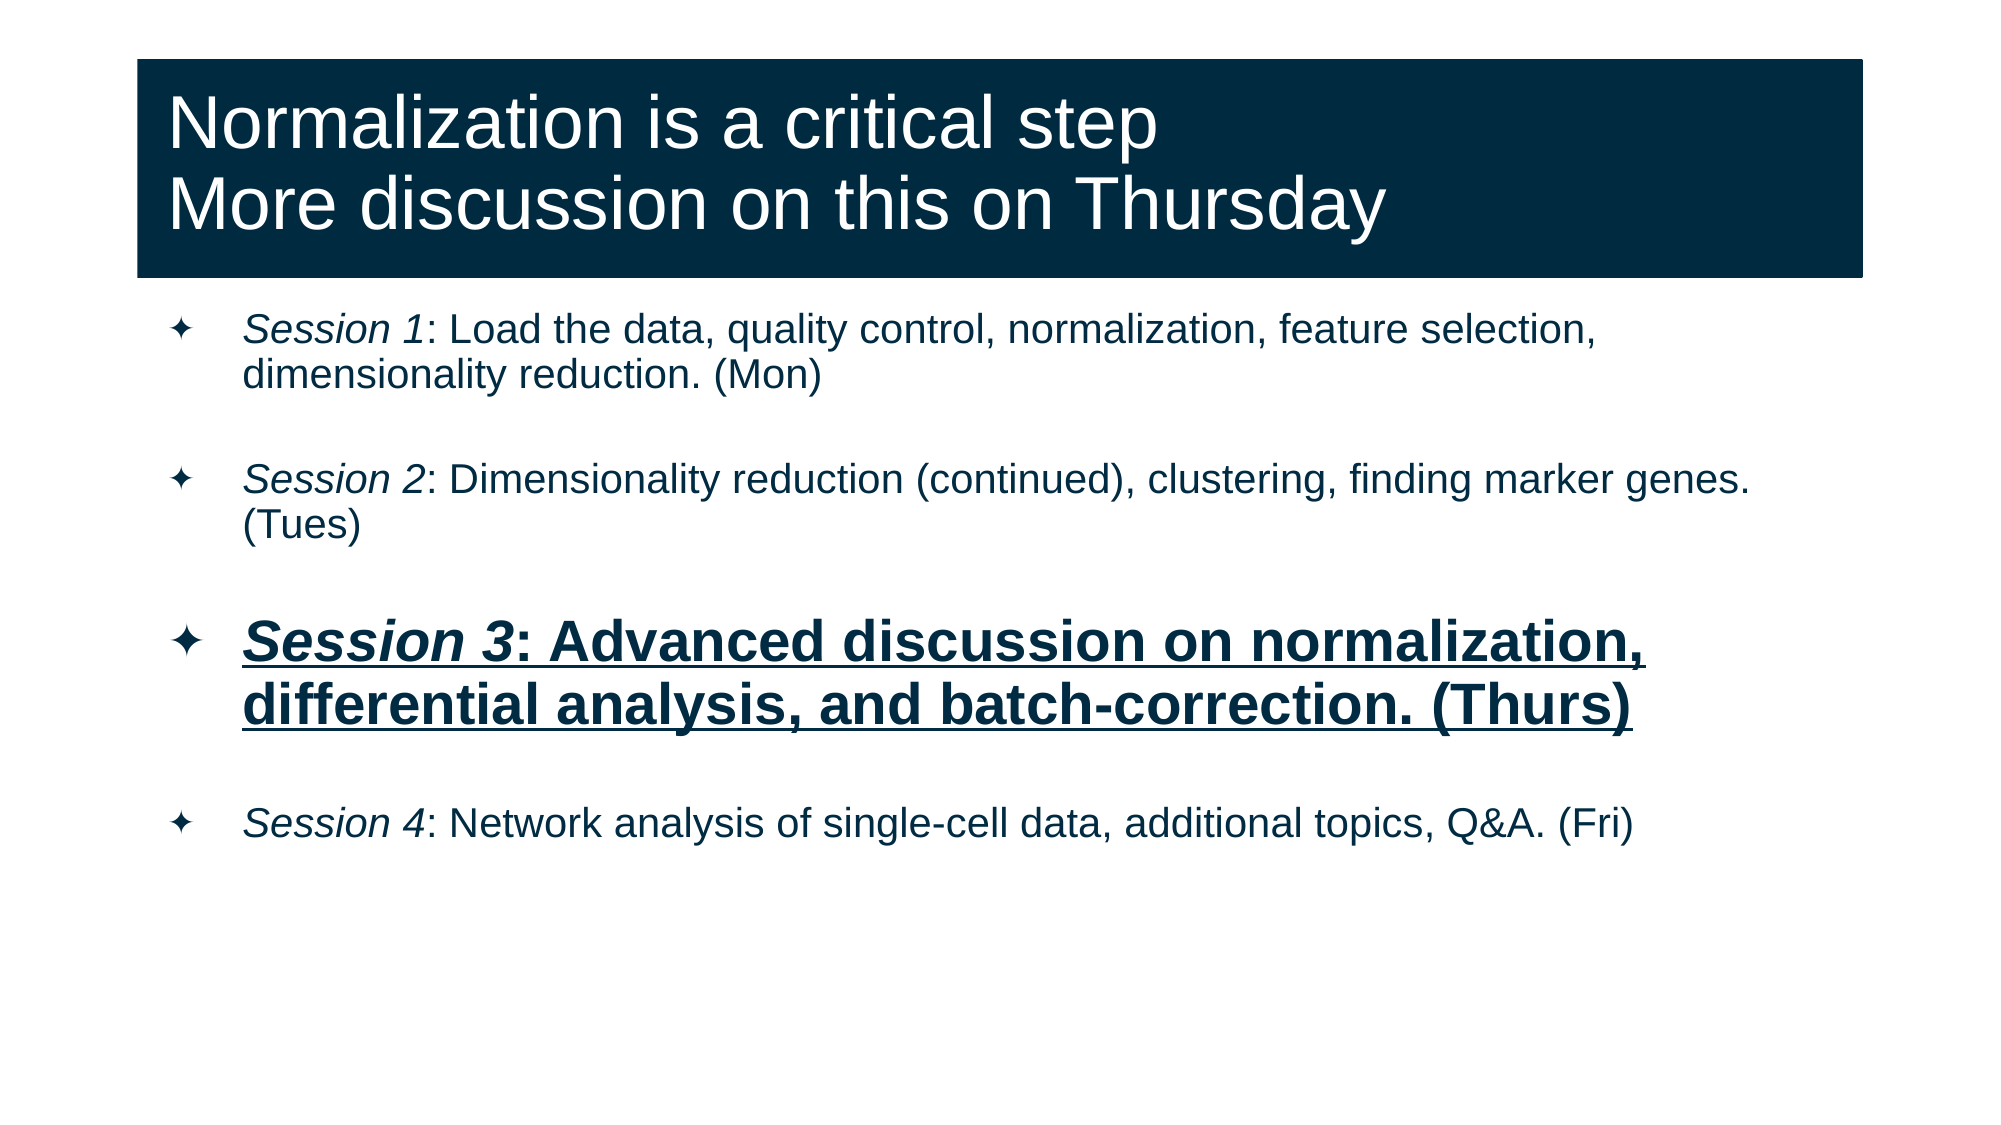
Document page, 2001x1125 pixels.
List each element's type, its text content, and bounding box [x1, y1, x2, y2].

title Normalization is a critical step More discussion on this on Thursday [137, 59, 1863, 278]
list Session 1: Load the data, quality control, normalization, feature selection, dimensionality reduction. (Mon) Session 2: Dimensionality reduction (continued), clustering, finding marker genes. (Tues) Session 3: Advanced discussion on normalization, differential analysis, and batch-correction. (Thurs) Session 4: Network analysis of single-cell data, additional topics, Q&A. (Fri) [137, 307, 1863, 852]
